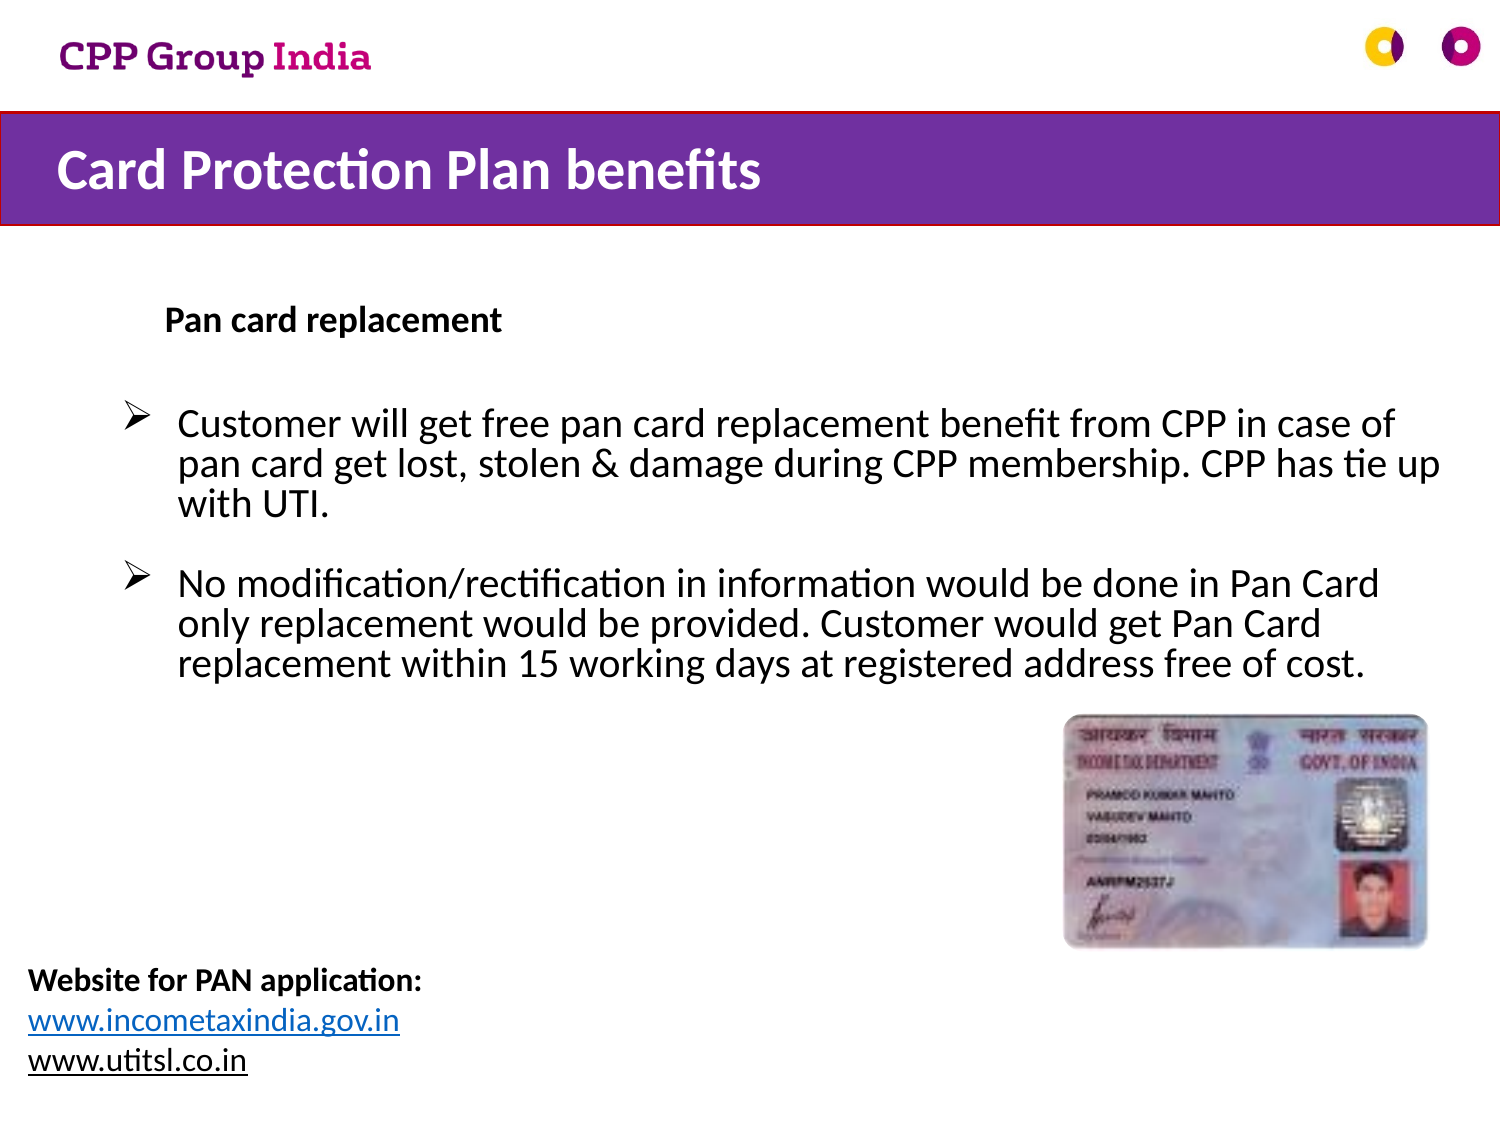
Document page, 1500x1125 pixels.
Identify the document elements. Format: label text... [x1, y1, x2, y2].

picture [1352, 18, 1496, 70]
text_box Website for PAN application: www.incometaxindia.gov.in www.utitsl.co.in [13, 951, 877, 1086]
text_box Pan card replacement [150, 287, 962, 348]
picture [1062, 713, 1431, 952]
text_box Customer will get free pan card replacement benefit from CPP in case of pan card get lost, stolen & damage during CPP membership. CPP has tie up with UTI. No modification/rectification in information would be done in Pan Card only replacement would be provided. Customer would get Pan Card replacement within 15 working days at registered address free of cost. [106, 348, 1457, 733]
picture [51, 30, 378, 89]
text_box Card Protection Plan benefits [42, 124, 777, 209]
